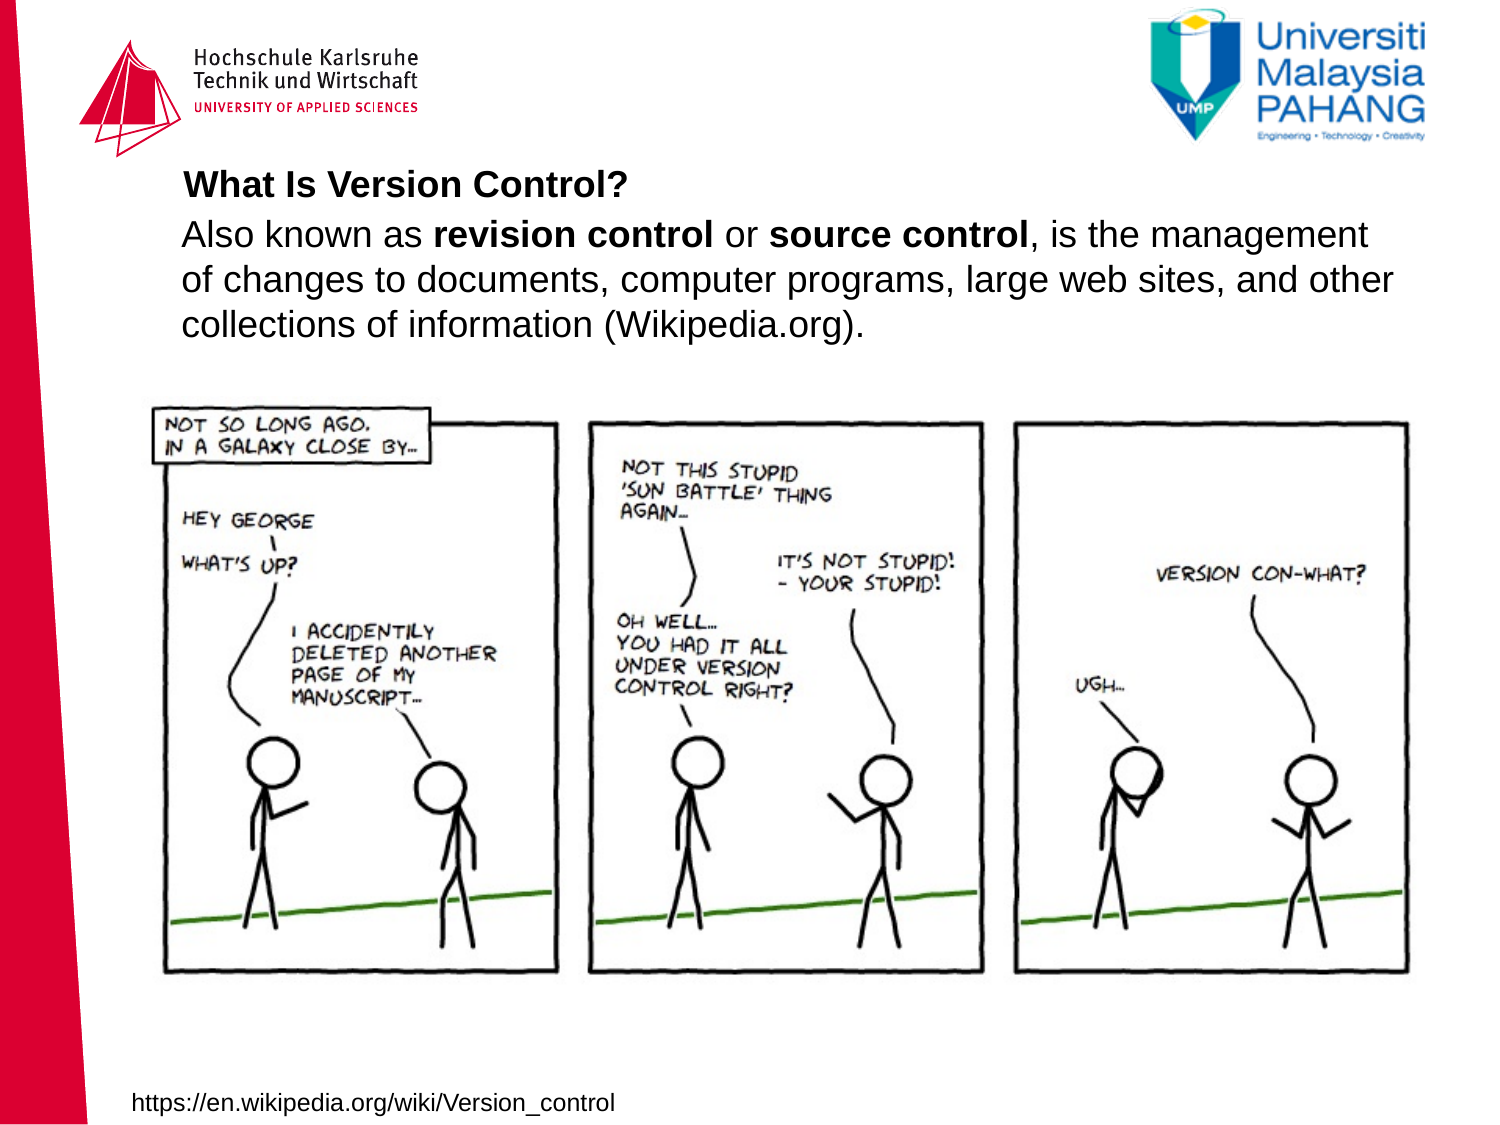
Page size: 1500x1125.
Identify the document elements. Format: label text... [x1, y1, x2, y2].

text_box https://en.wikipedia.org/wiki/Version_control [116, 1079, 867, 1125]
text_box Also known as revision control or source control, is the management of changes to documents, computer programs, large web sites, and other collections of information (Wikipedia.org). [166, 202, 1412, 352]
picture [1148, 6, 1425, 147]
picture [141, 395, 1437, 992]
text_box What Is Version Control? [168, 152, 645, 202]
